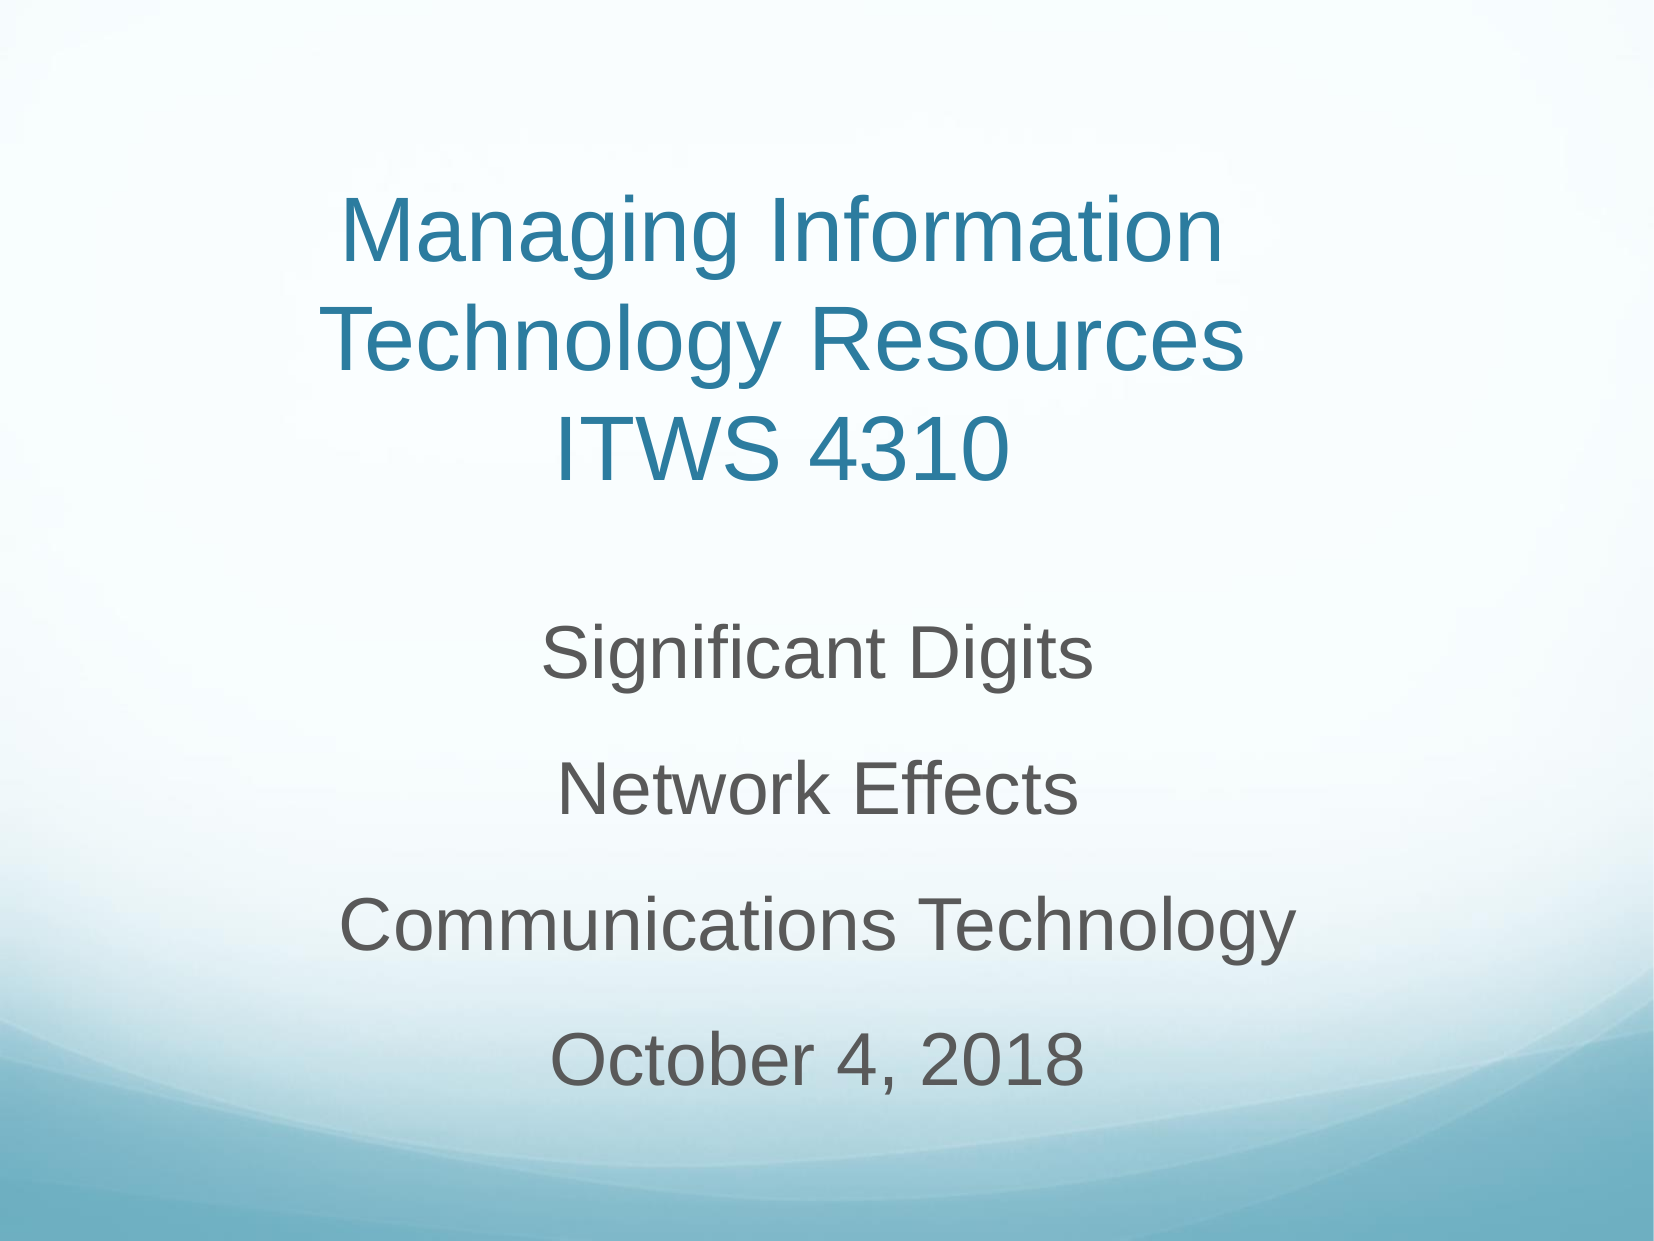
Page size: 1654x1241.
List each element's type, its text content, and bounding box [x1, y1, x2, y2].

picture [0, 0, 1654, 1241]
title Managing Information Technology Resources ITWS 4310 [101, 357, 1465, 508]
list Significant Digits Network Effects Communications Technology October 4, 2018 [76, 595, 1560, 1158]
